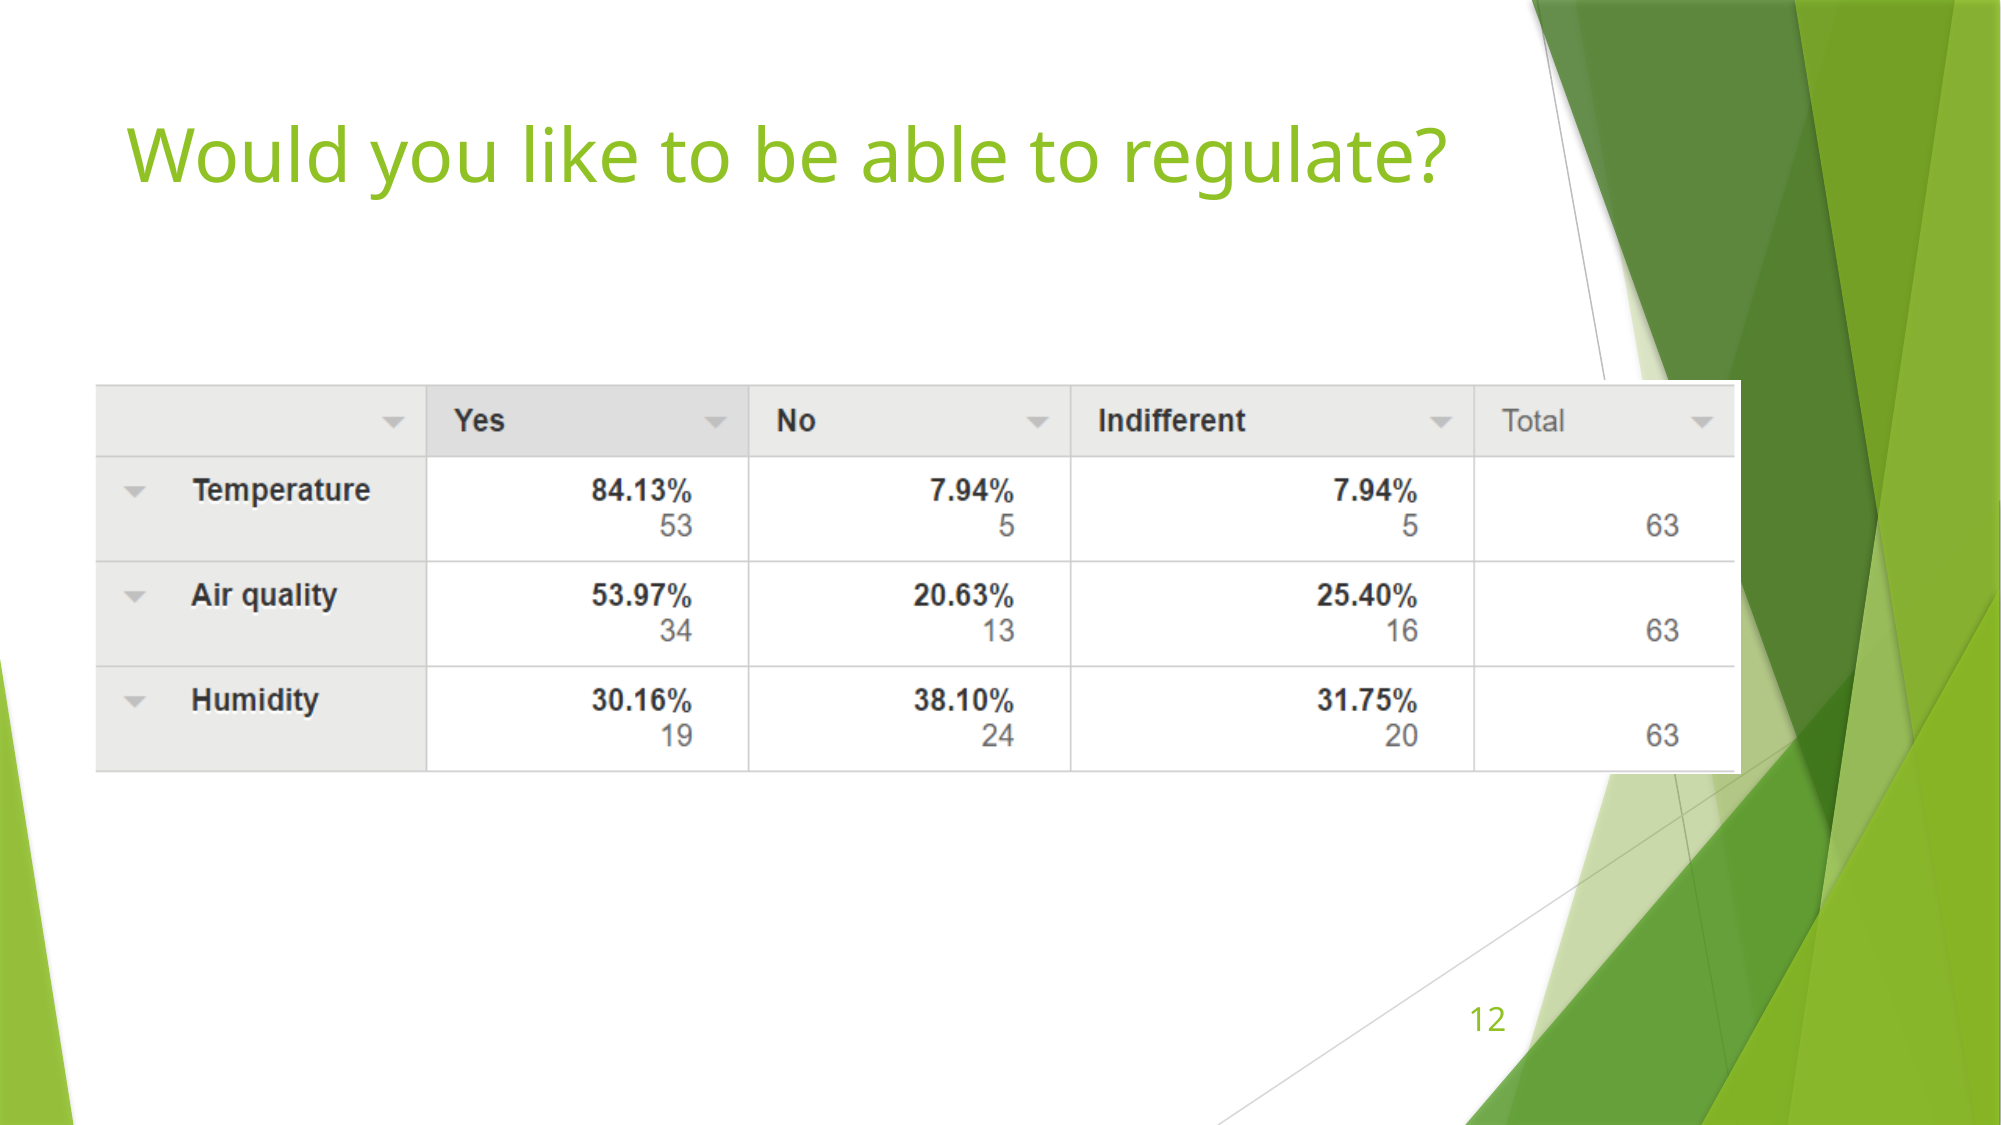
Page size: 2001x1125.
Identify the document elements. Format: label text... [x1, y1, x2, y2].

slide_number 12 [1409, 991, 1522, 1051]
picture [93, 380, 1742, 775]
title Would you like to be able to regulate? [111, 99, 1522, 317]
